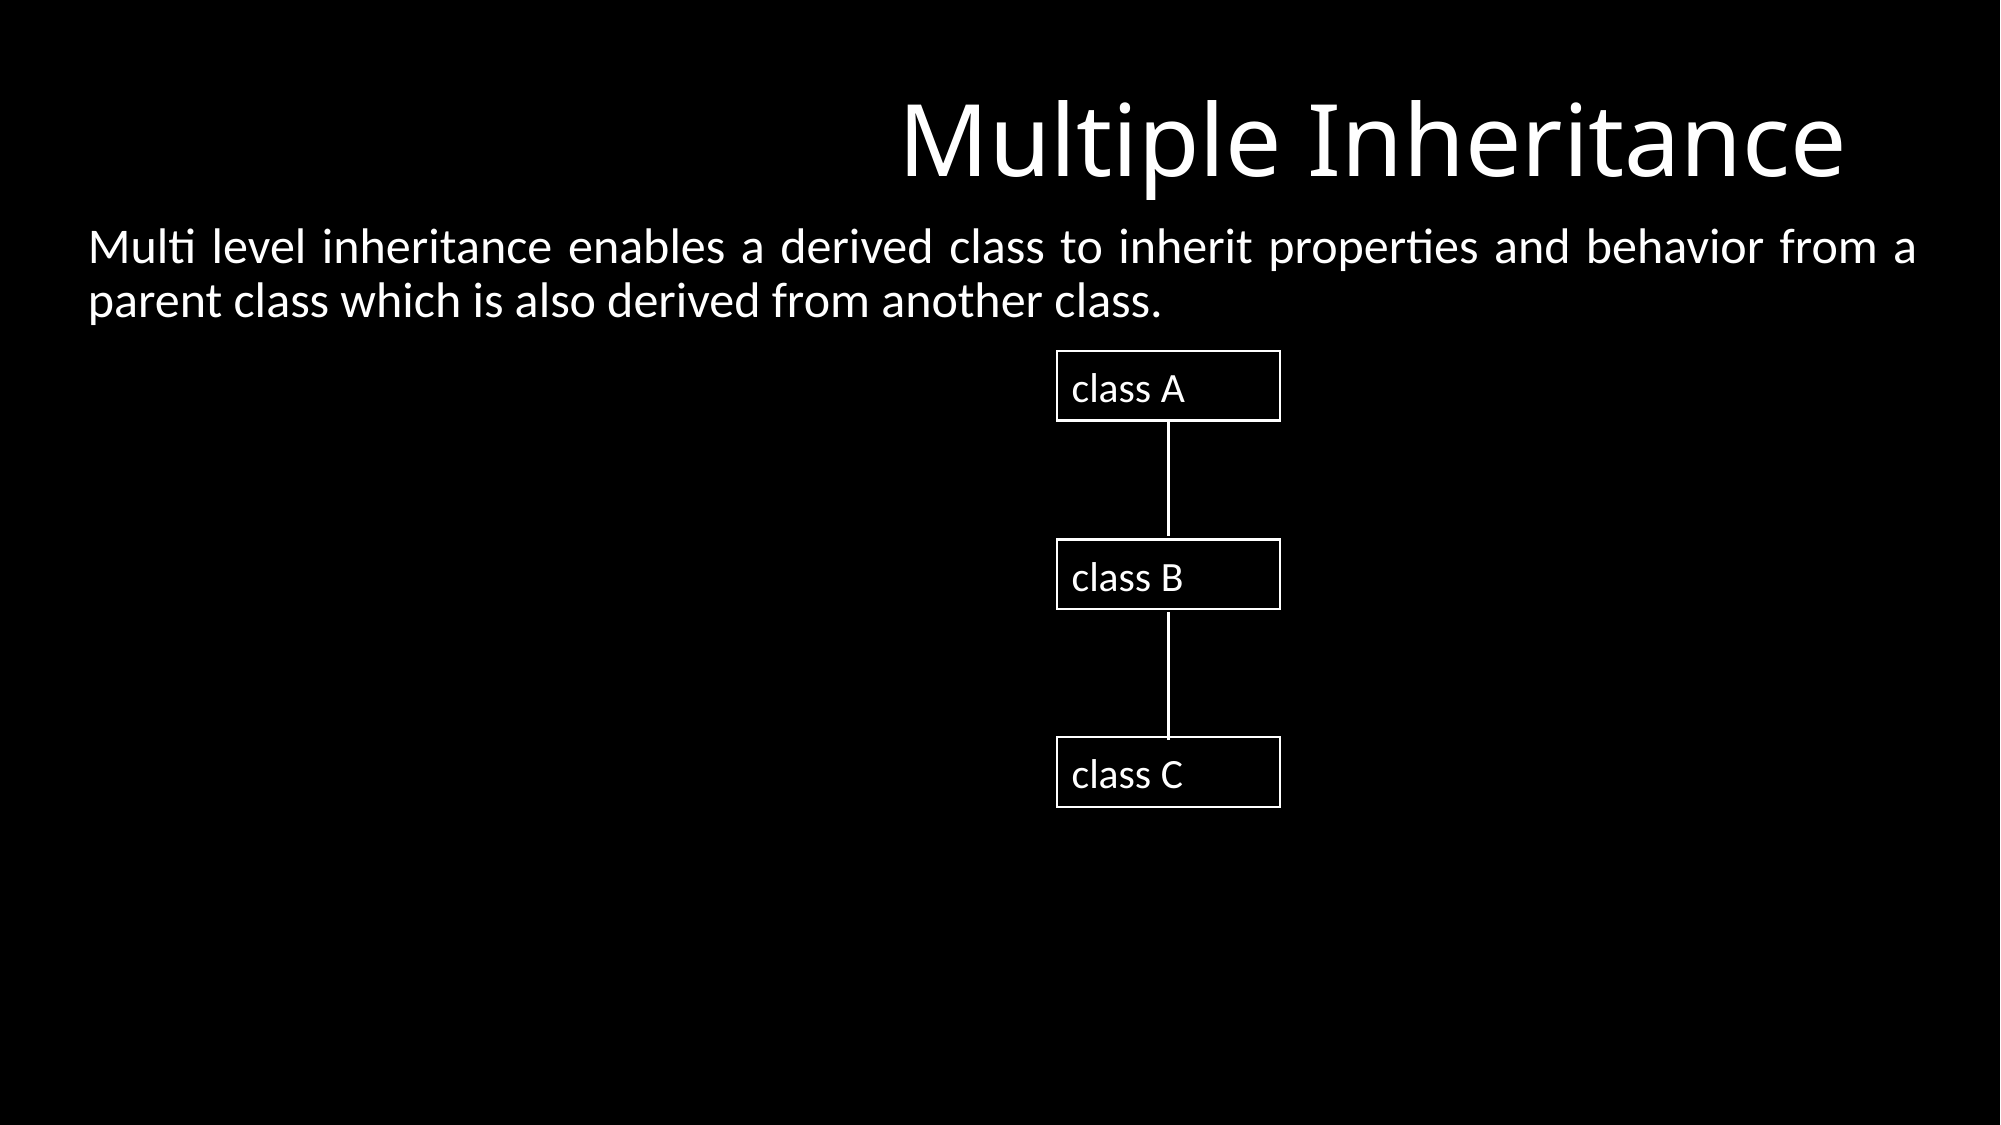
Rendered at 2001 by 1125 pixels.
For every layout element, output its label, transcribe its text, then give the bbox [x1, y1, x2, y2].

text_box class B [1056, 538, 1281, 610]
text_box class A [1056, 350, 1281, 422]
list Multi level inheritance enables a derived class to inherit properties and behavior from a parent class which is also derived from another class. [72, 212, 1934, 1066]
title Multiple Inheritance [91, 75, 1863, 212]
text_box class C [1056, 736, 1281, 808]
